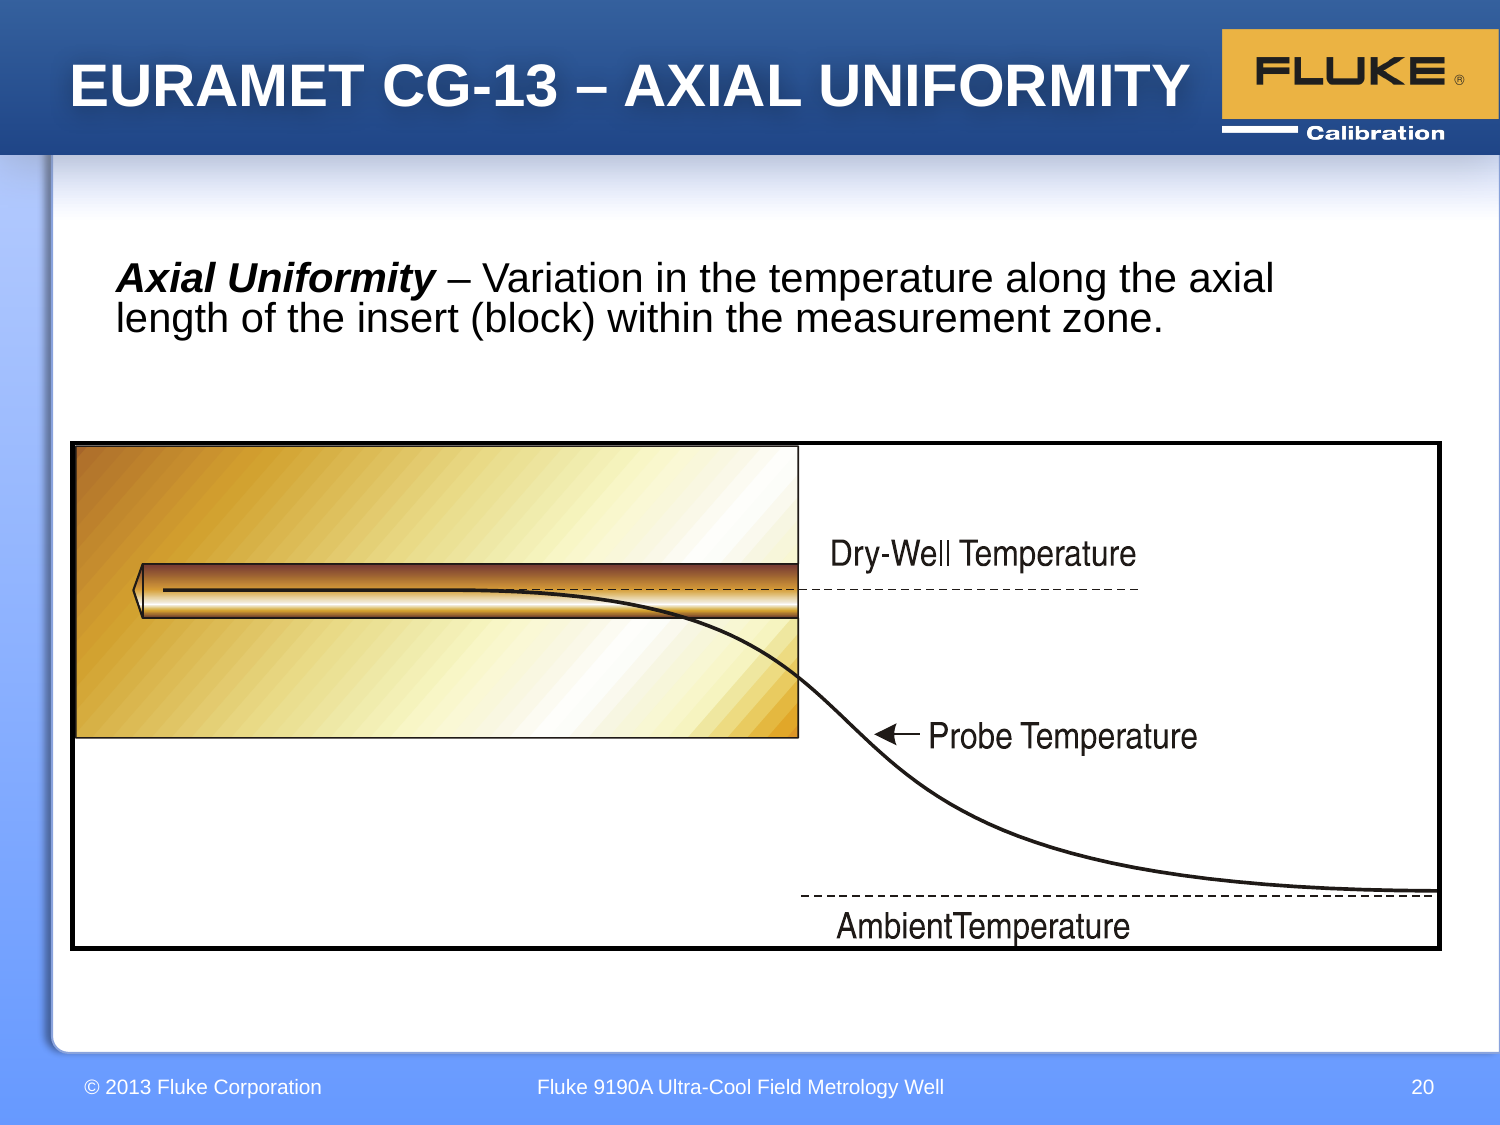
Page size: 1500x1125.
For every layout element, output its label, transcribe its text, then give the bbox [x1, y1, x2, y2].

picture [74, 444, 1438, 947]
picture [1222, 27, 1500, 140]
text_box Axial Uniformity – Variation in the temperature along the axial length of the insert (block) within the measurement zone. [101, 252, 1415, 348]
title EURAMET cg-13 – Axial Uniformity [54, 37, 1217, 127]
